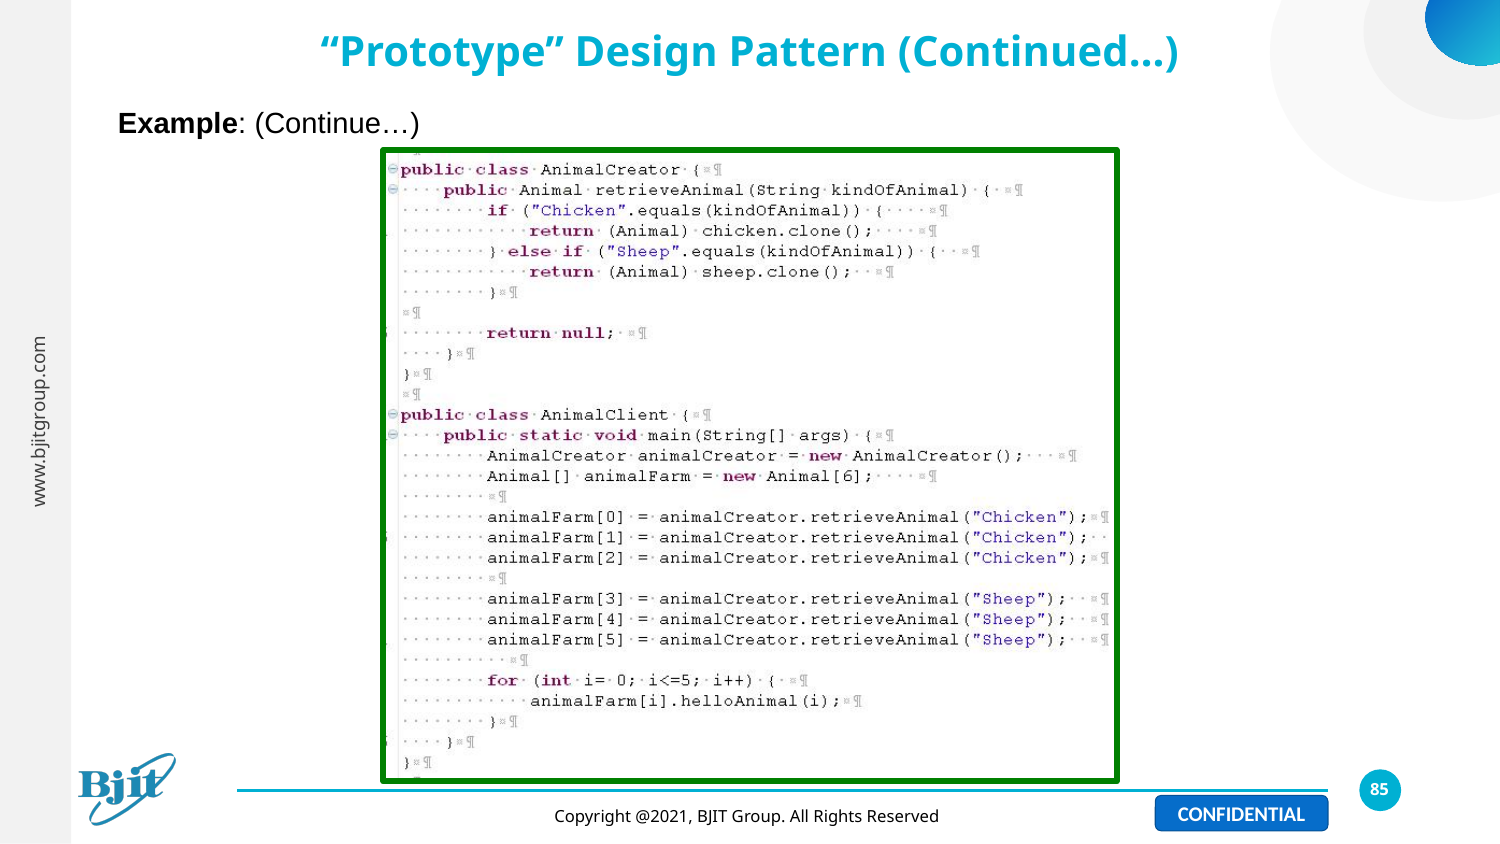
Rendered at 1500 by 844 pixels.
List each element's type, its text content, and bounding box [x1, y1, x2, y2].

text_box Example: (Continue…) [103, 97, 1471, 751]
picture [386, 152, 1114, 779]
picture [78, 753, 176, 826]
title “Prototype” Design Pattern (Continued…) [103, 24, 1397, 86]
